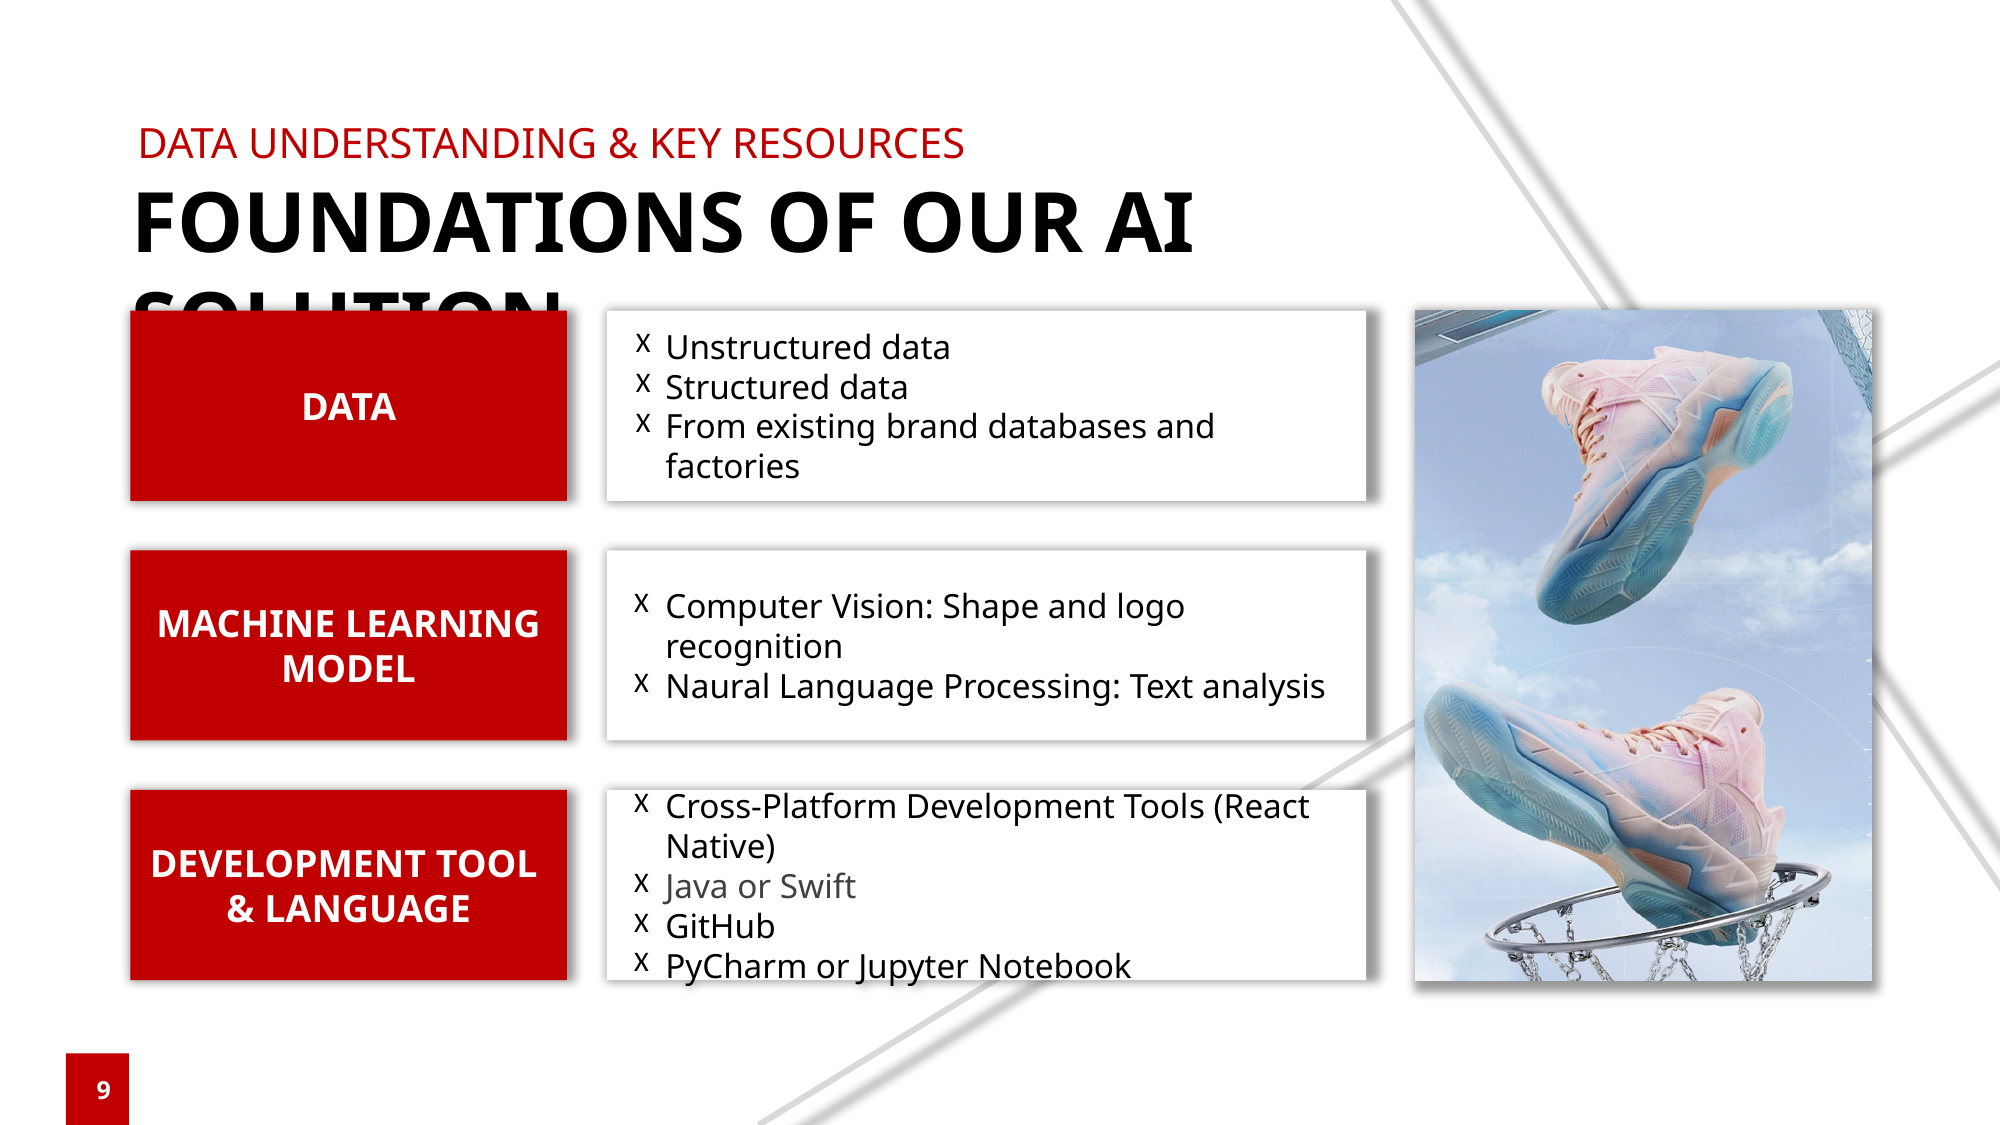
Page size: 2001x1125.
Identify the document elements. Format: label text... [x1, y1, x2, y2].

text_box DATA [129, 310, 568, 502]
picture [1415, 310, 1872, 981]
slide_number 10 [65, 1053, 129, 1125]
text_box FOUNDATIONS OF OUR AI SOLUTION [130, 167, 1347, 369]
text_box DATA UNDERSTANDING & KEY RESOURCES [136, 121, 1058, 168]
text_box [1347, 0, 2000, 960]
text_box DEVELOPMENT TOOL & LANGUAGE [129, 789, 568, 981]
text_box Unstructured data Structured data From existing brand databases and factories [606, 310, 758, 502]
text_box Computer Vision: Shape and logo recognition Naural Language Processing: Text analysis [606, 549, 758, 742]
text_box MACHINE LEARNING MODEL [129, 549, 568, 742]
text_box Cross-Platform Development Tools (React Native) Java or Swift GitHub PyCharm or Jupyter Notebook [606, 789, 758, 981]
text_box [758, 296, 2000, 1125]
